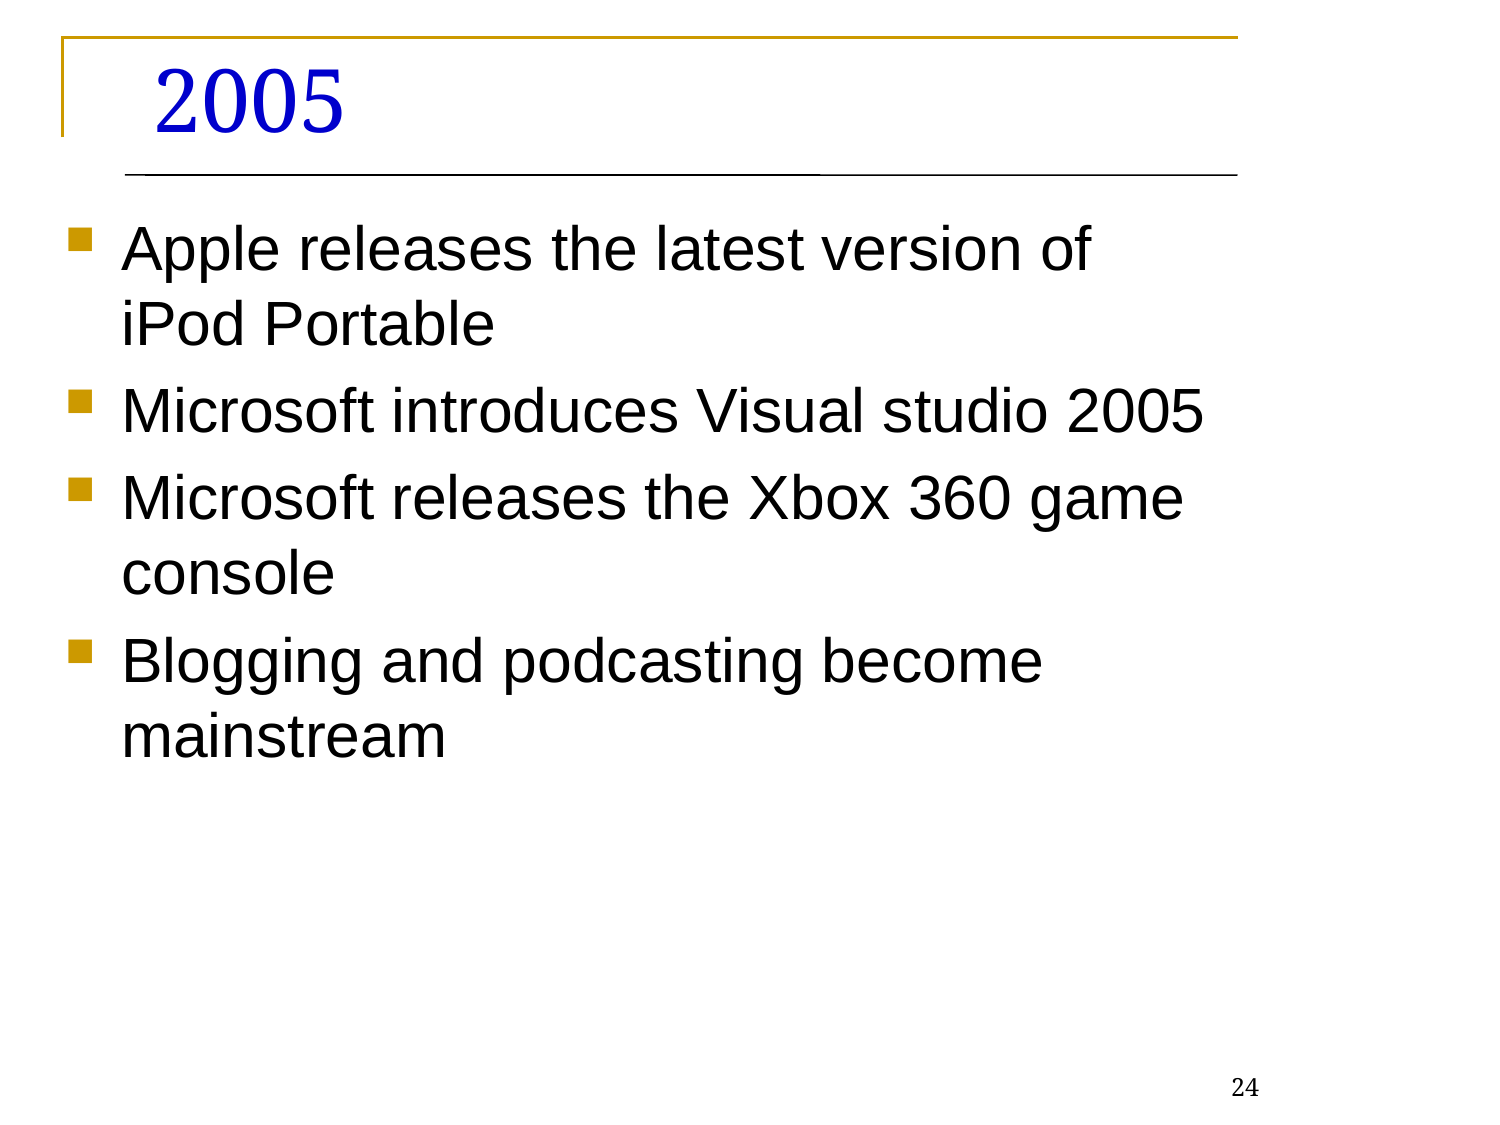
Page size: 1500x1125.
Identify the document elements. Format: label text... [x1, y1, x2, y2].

text_box 24 [924, 1050, 1275, 1113]
title 2005 [137, 37, 1251, 188]
list Apple releases the latest version of iPod Portable Microsoft introduces Visual studio 2005 Microsoft releases the Xbox 360 game console Blogging and podcasting become mainstream [49, 199, 1251, 1051]
